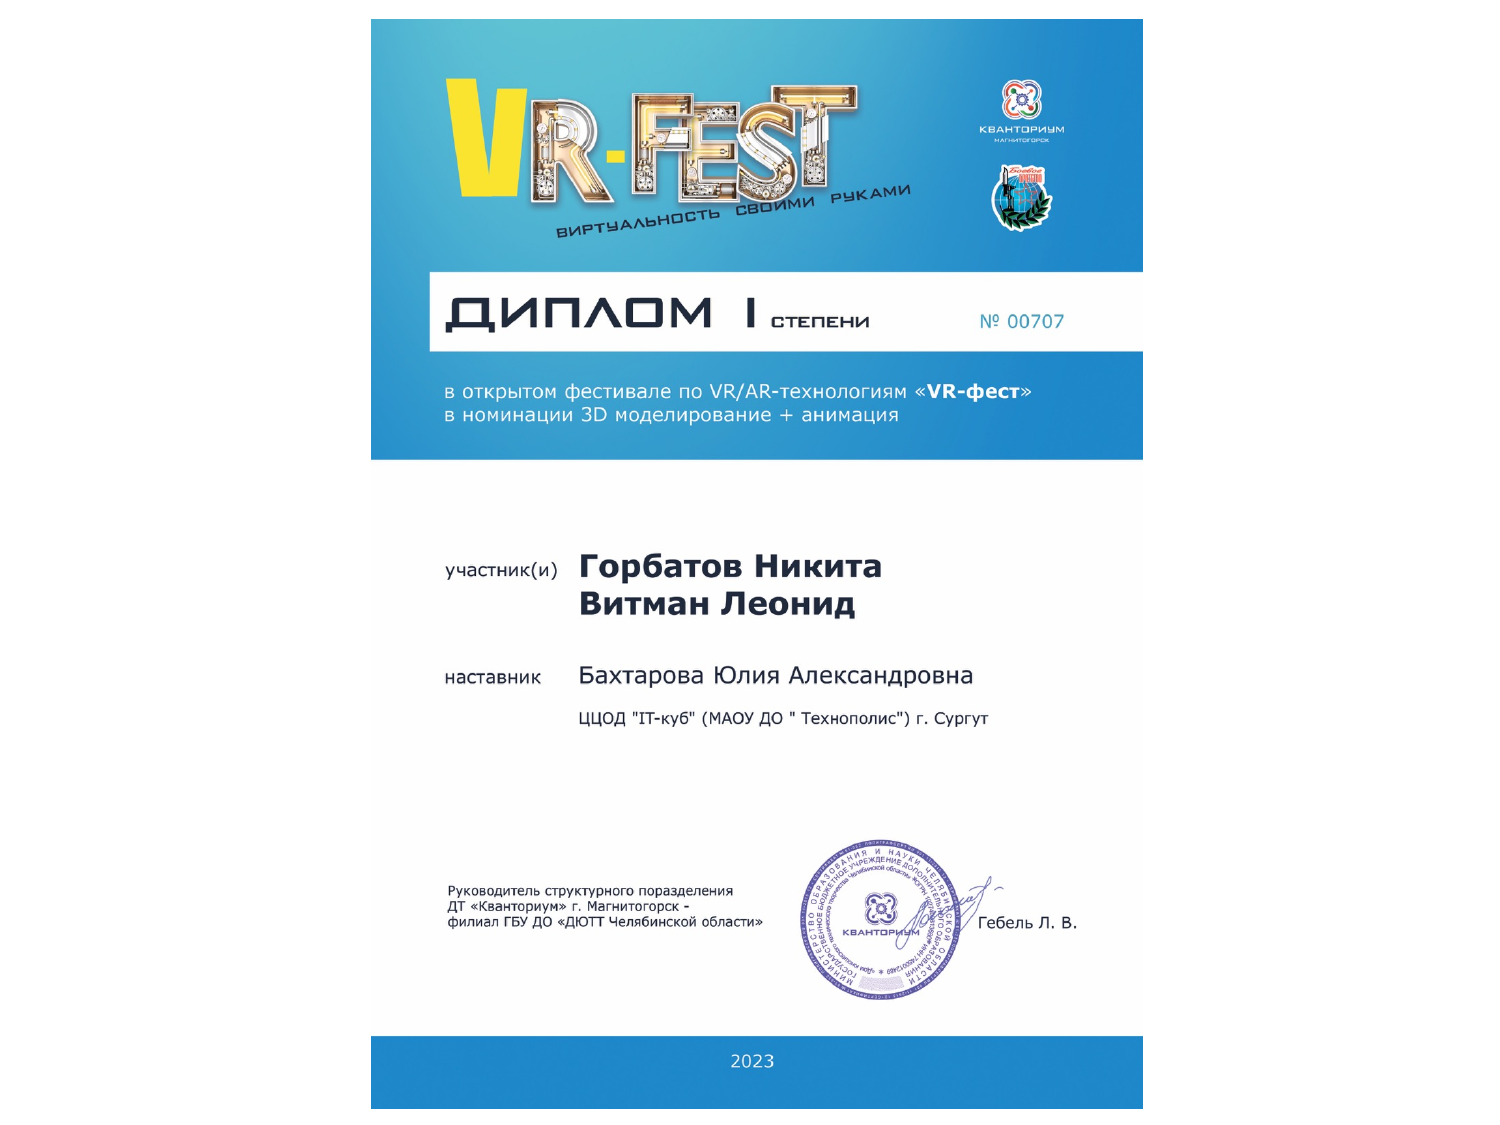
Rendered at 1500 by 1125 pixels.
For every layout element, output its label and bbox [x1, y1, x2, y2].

list [371, 18, 1143, 1110]
